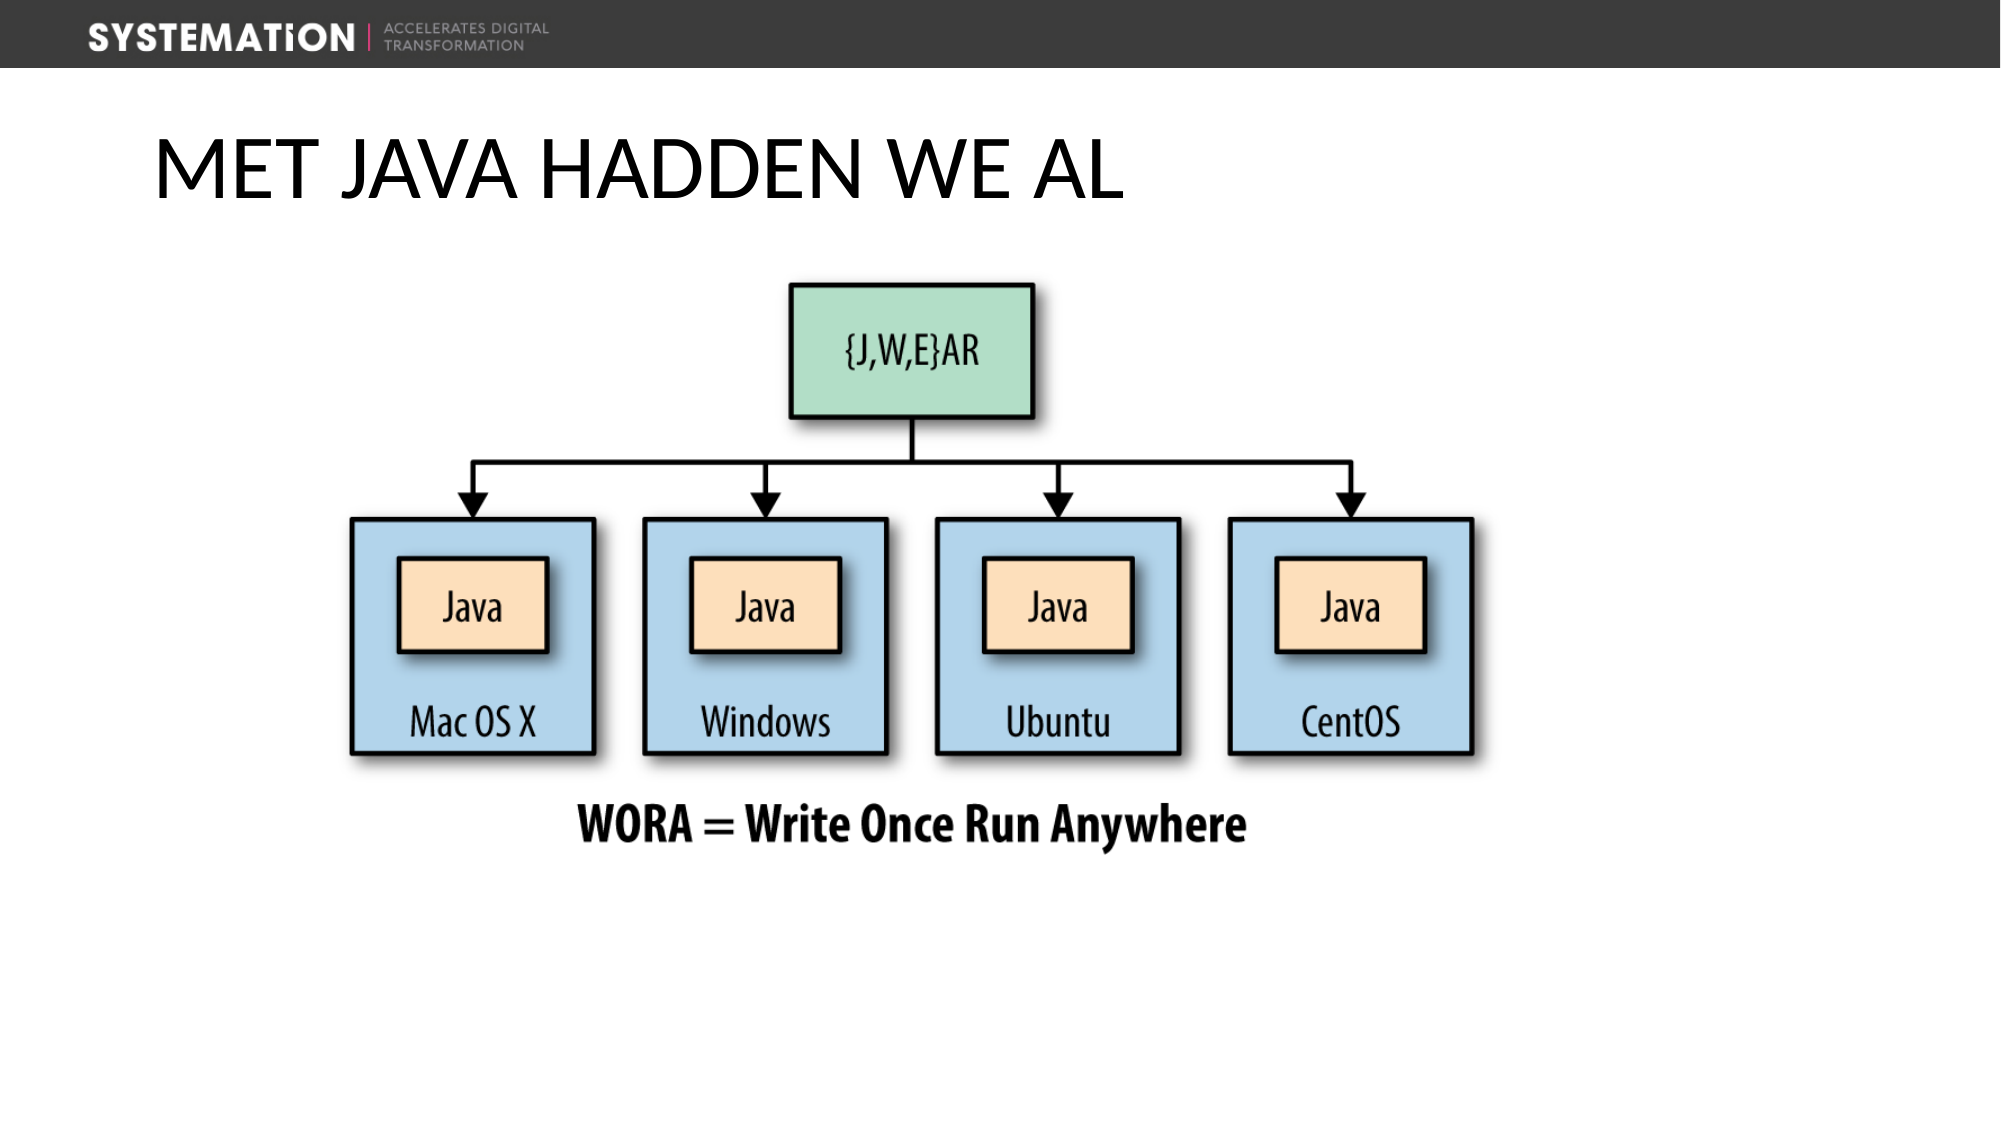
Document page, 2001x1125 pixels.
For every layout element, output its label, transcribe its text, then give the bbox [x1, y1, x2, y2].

title Met java hadden we al [137, 59, 1986, 278]
list Een Docker engine hebben we al in Java en dat heet een virtual machine. In Java hoeven we niet te kiezen tussen windows of linux. Ons build proces is al prima geregeld met maven en Jenkins. Wat voegen containers nog toe? [167, 281, 1086, 995]
picture [335, 268, 1504, 856]
picture [0, 0, 2001, 68]
